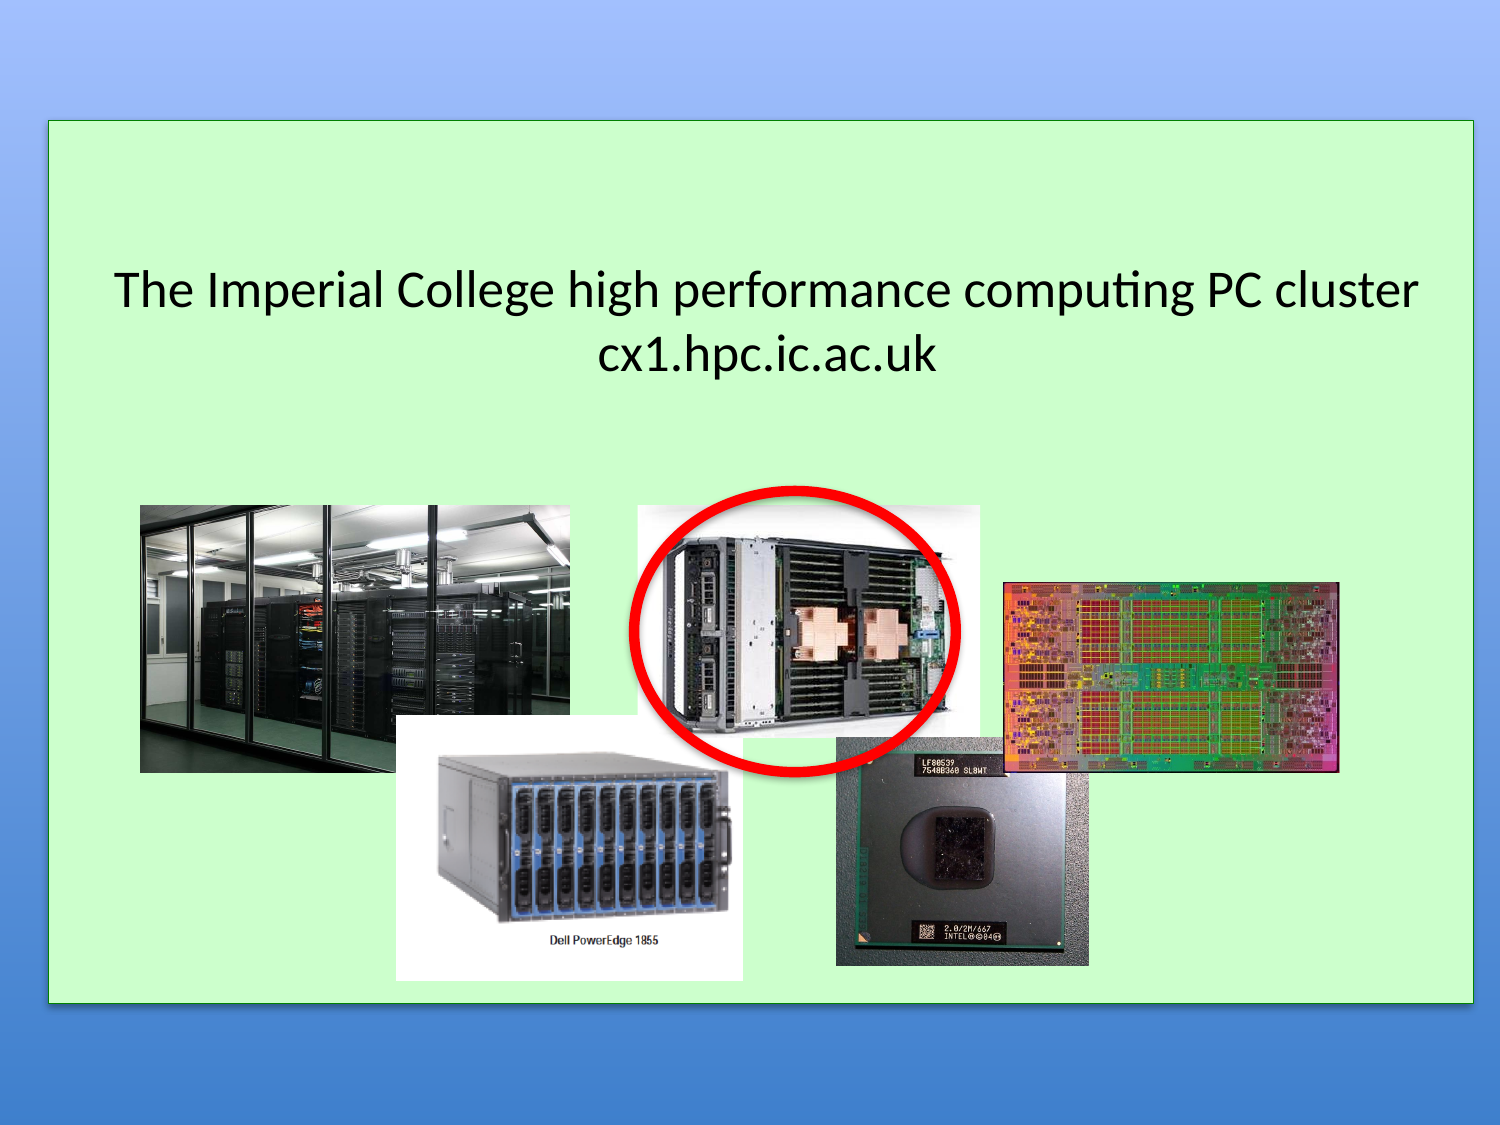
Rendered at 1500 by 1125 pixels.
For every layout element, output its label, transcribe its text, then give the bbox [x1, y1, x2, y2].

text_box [140, 505, 1341, 982]
title The Imperial College high performance computing PC cluster cx1.hpc.ic.ac.uk [92, 224, 1443, 412]
text_box [725, 490, 865, 504]
text_box [0, 0, 1500, 1125]
text_box [48, 120, 1474, 1004]
